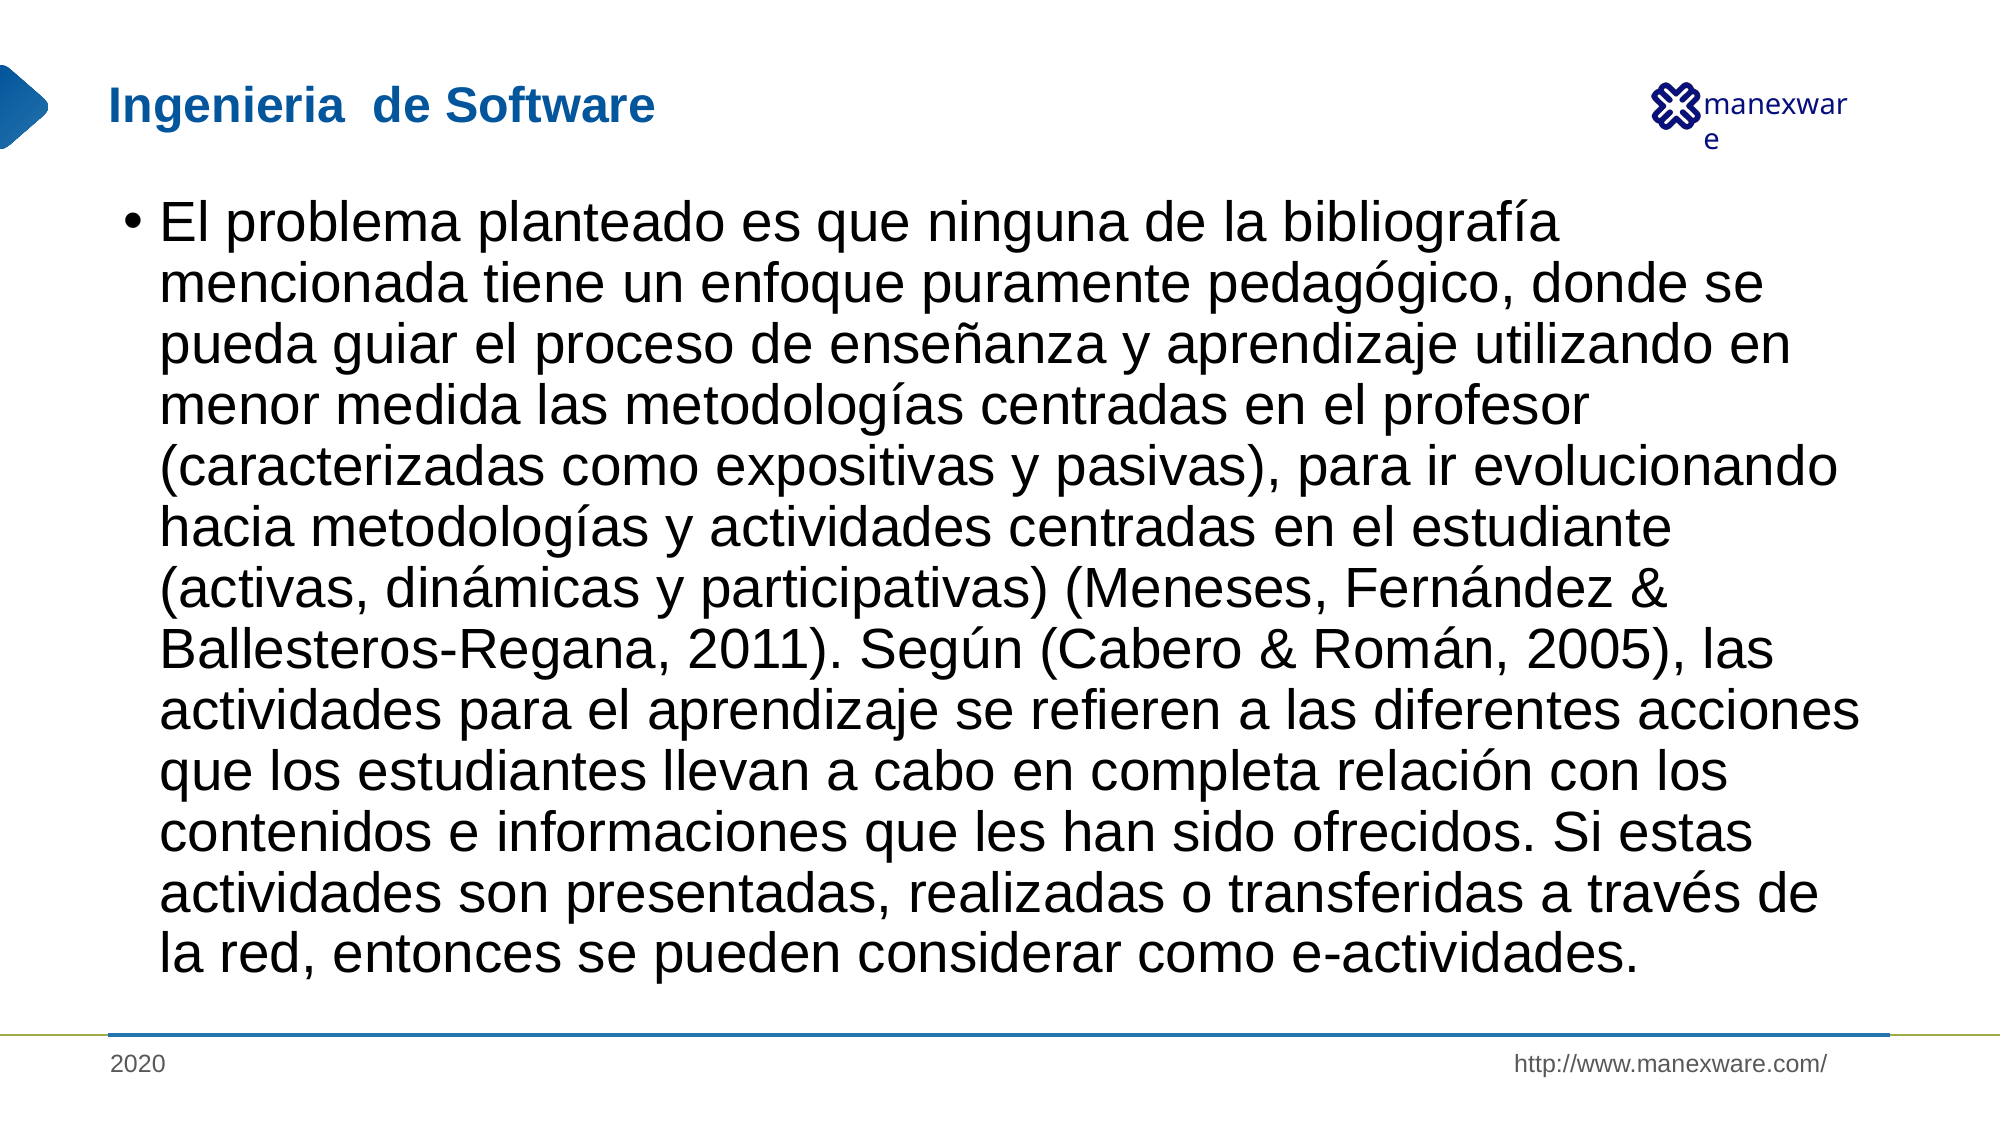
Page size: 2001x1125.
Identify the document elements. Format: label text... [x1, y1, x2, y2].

list El problema planteado es que ninguna de la bibliografía mencionada tiene un enfoque puramente pedagógico, donde se pueda guiar el proceso de enseñanza y aprendizaje utilizando en menor medida las metodologías centradas en el profesor (caracterizadas como expositivas y pasivas), para ir evolucionando hacia metodologías y actividades centradas en el estudiante (activas, dinámicas y participativas) (Meneses, Fernández & Ballesteros-Regana, 2011). Según (Cabero & Román, 2005), las actividades para el aprendizaje se refieren a las diferentes acciones que los estudiantes llevan a cabo en completa relación con los contenidos e informaciones que les han sido ofrecidos. Si estas actividades son presentadas, realizadas o transferidas a través de la red, entonces se pueden considerar como e-actividades. [108, 185, 1890, 1007]
picture [1650, 81, 1702, 131]
title Ingenieria de Software [108, 59, 1400, 154]
